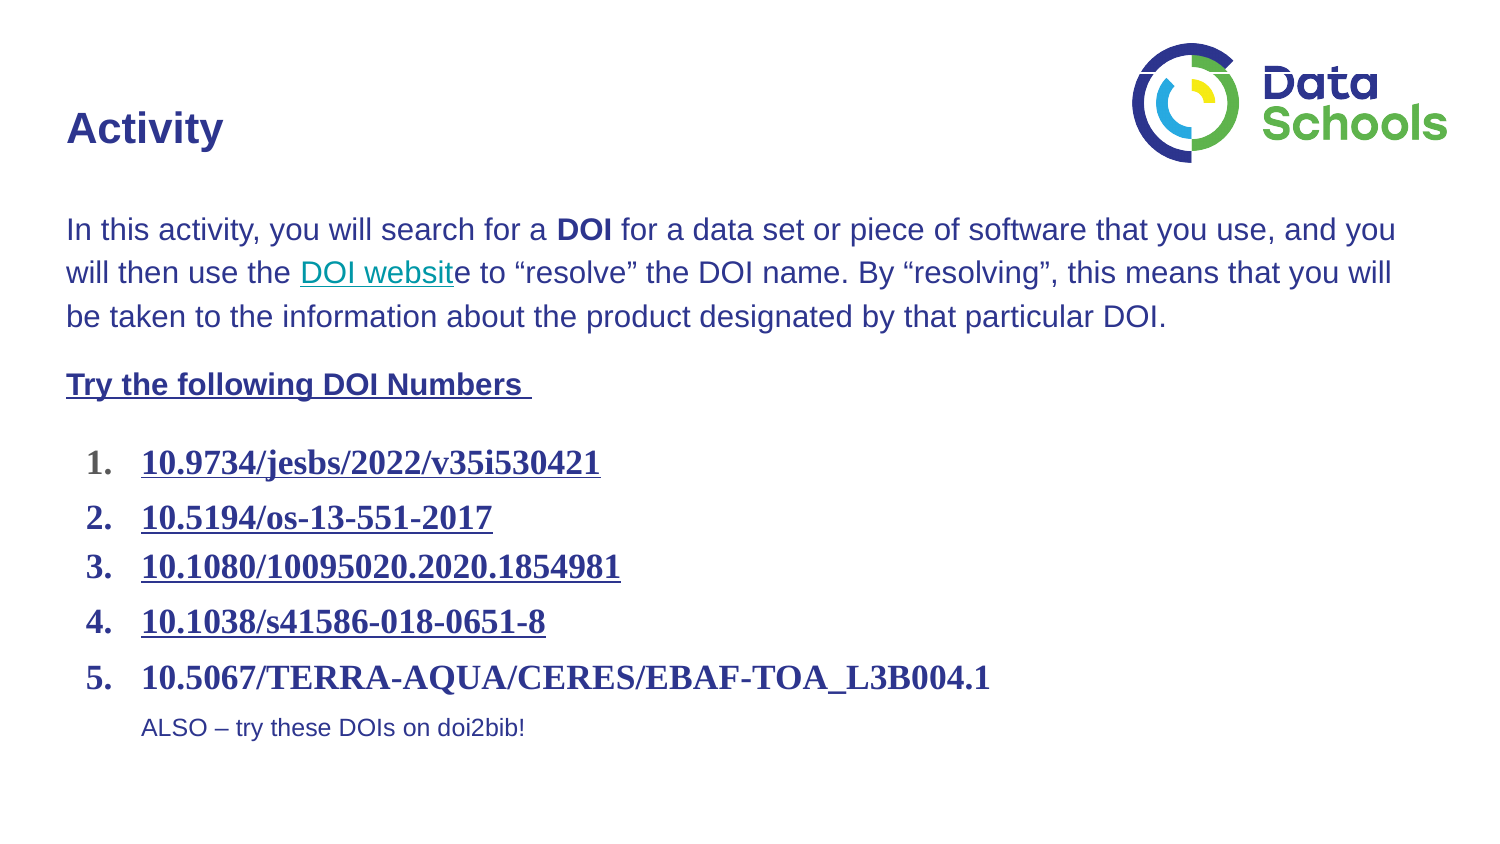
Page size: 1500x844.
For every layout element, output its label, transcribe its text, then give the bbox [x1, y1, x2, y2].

picture [1132, 43, 1447, 163]
title Activity [51, 72, 1128, 167]
list In this activity, you will search for a DOI for a data set or piece of software that you use, and you will then use the DOI website to “resolve” the DOI name. By “resolving”, this means that you will be taken to the information about the product designated by that particular DOI. Try the following DOI Numbers 10.9734/jesbs/2022/v35i530421 10.5194/os-13-551-2017 10.1080/10095020.2020.1854981 10.1038/s41586-018-0651-8 10.5067/TERRA-AQUA/CERES/EBAF-TOA_L3B004.1 ALSO – try these DOIs on doi2bib! [51, 189, 1449, 829]
